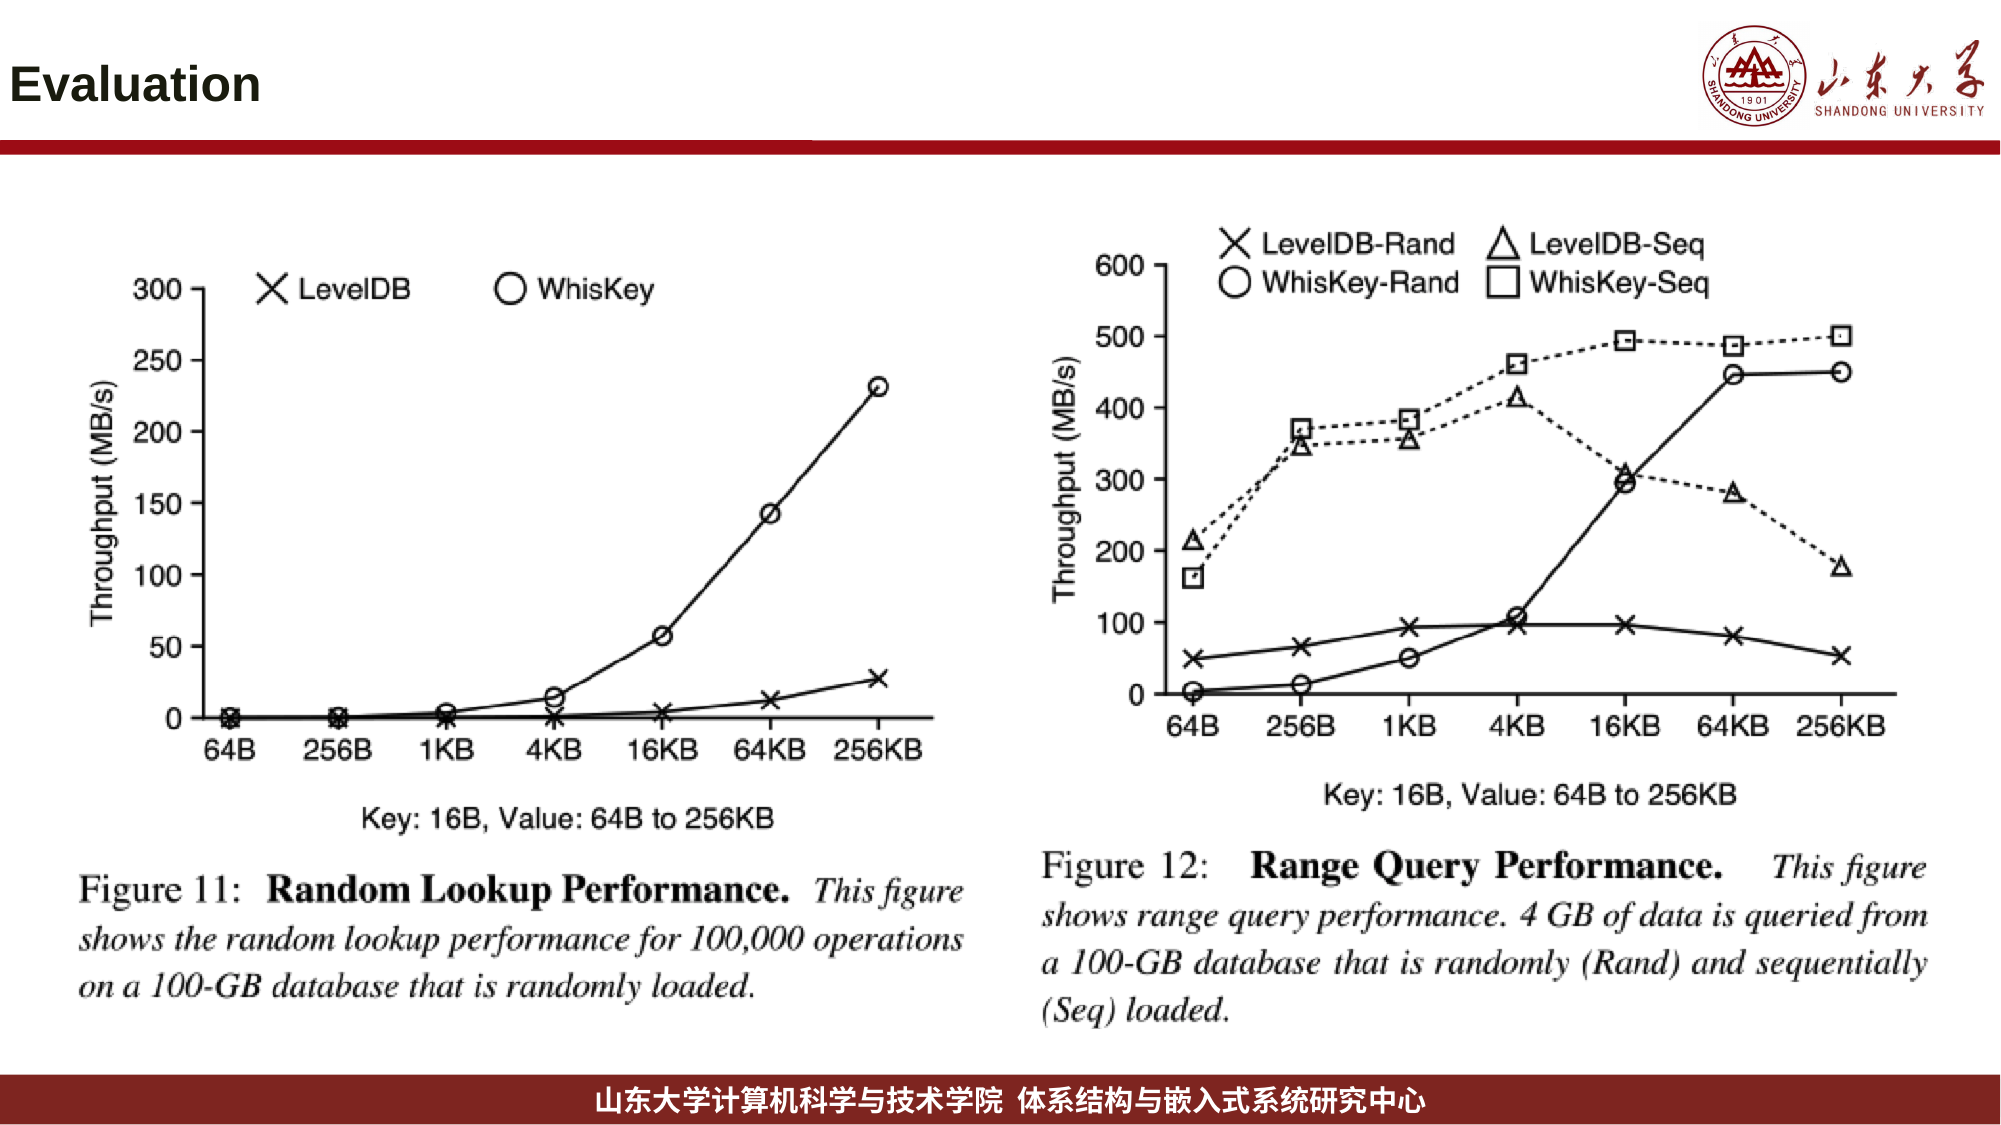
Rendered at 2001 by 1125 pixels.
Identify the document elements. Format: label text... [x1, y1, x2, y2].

title Evaluation [0, 51, 1570, 164]
picture [1698, 21, 1985, 130]
picture [69, 222, 1931, 1029]
